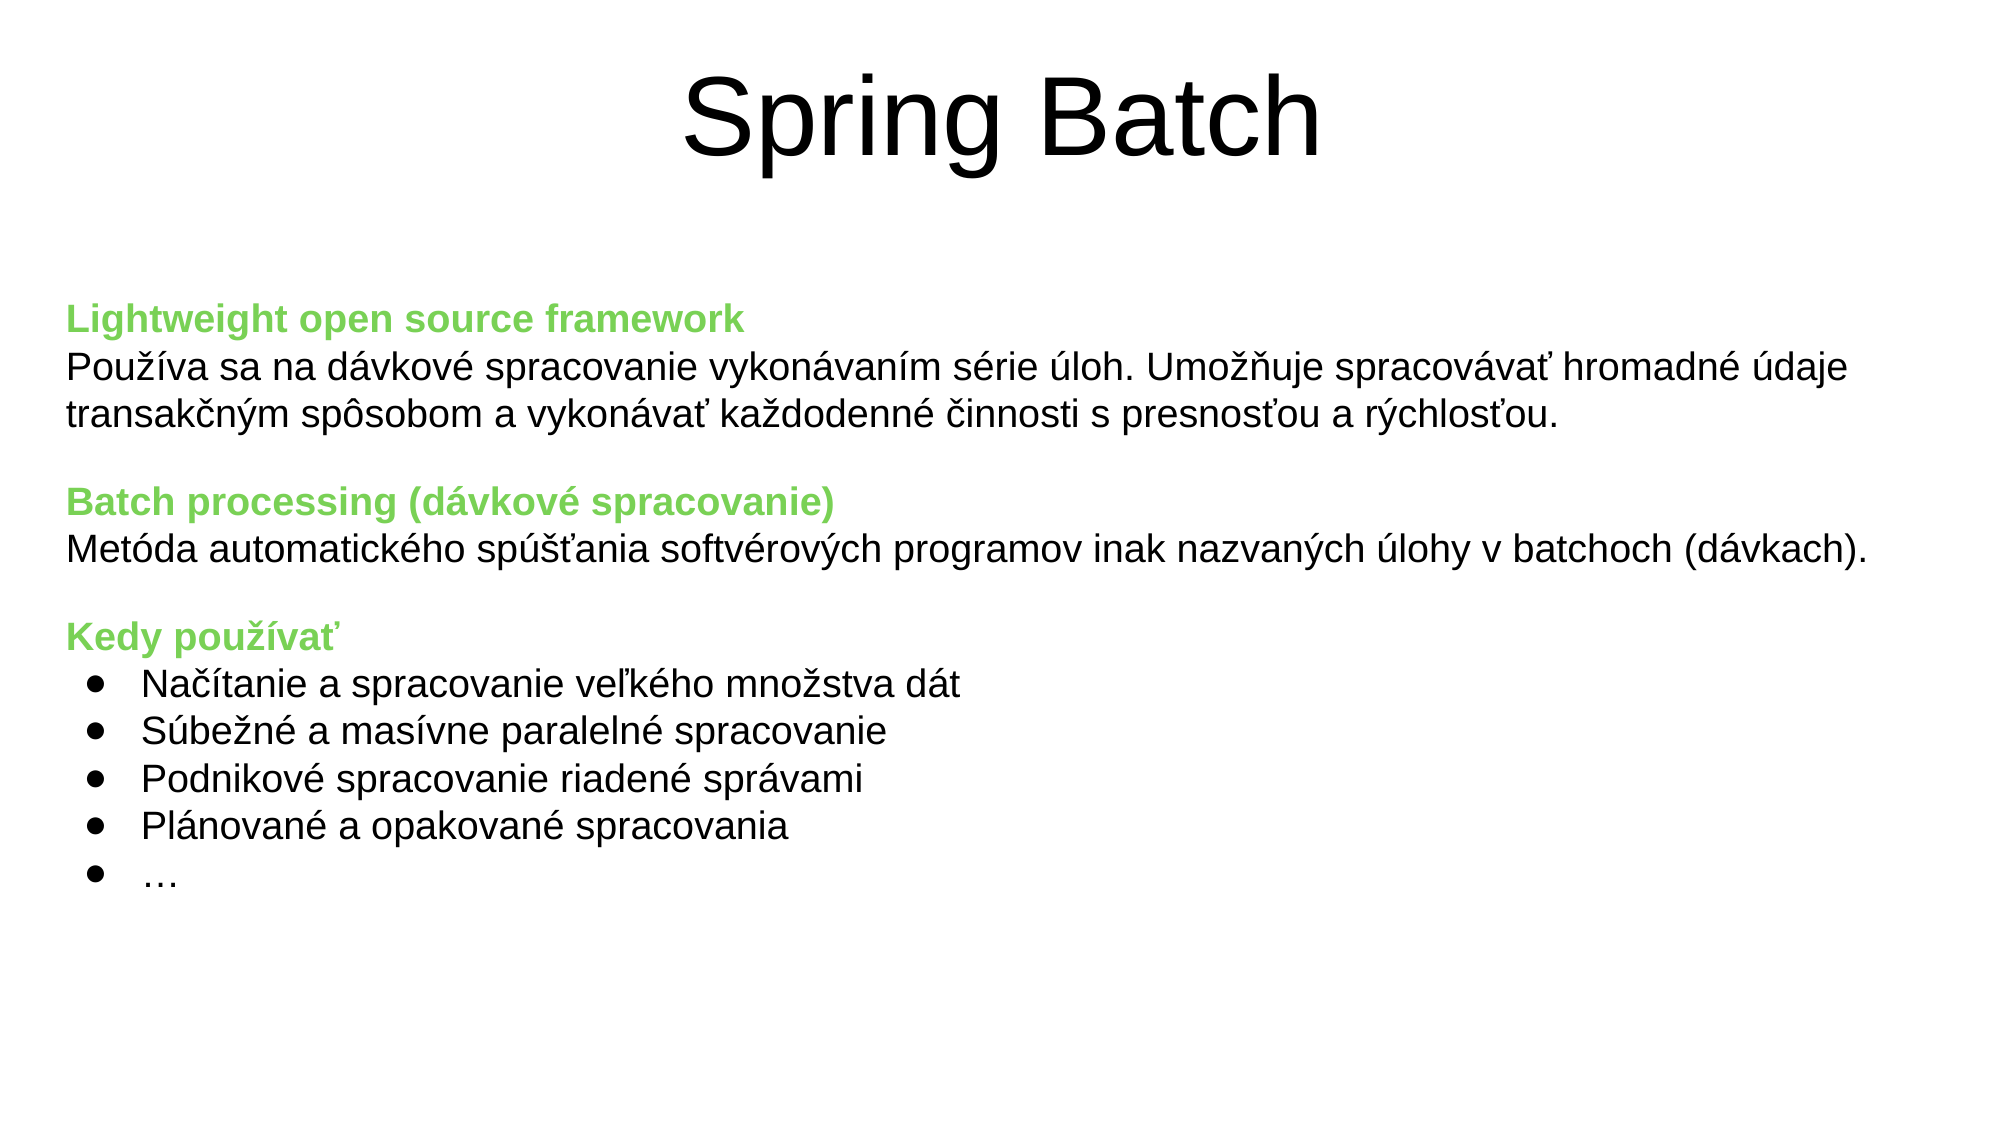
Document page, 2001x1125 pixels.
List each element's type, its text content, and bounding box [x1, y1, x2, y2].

list Spring Batch [53, 55, 1952, 175]
text_box Lightweight open source framework Používa sa na dávkové spracovanie vykonávaním série úloh. Umožňuje spracovávať hromadné údaje transakčným spôsobom a vykonávať každodenné činnosti s presnosťou a rýchlosťou. Batch processing (dávkové spracovanie) Metóda automatického spúšťania softvérových programov inak nazvaných úlohy v batchoch (dávkach). Kedy používať Načítanie a spracovanie veľkého množstva dát Súbežné a masívne paralelné spracovanie Podnikové spracovanie riadené správami Plánované a opakované spracovania … [50, 278, 1975, 1029]
